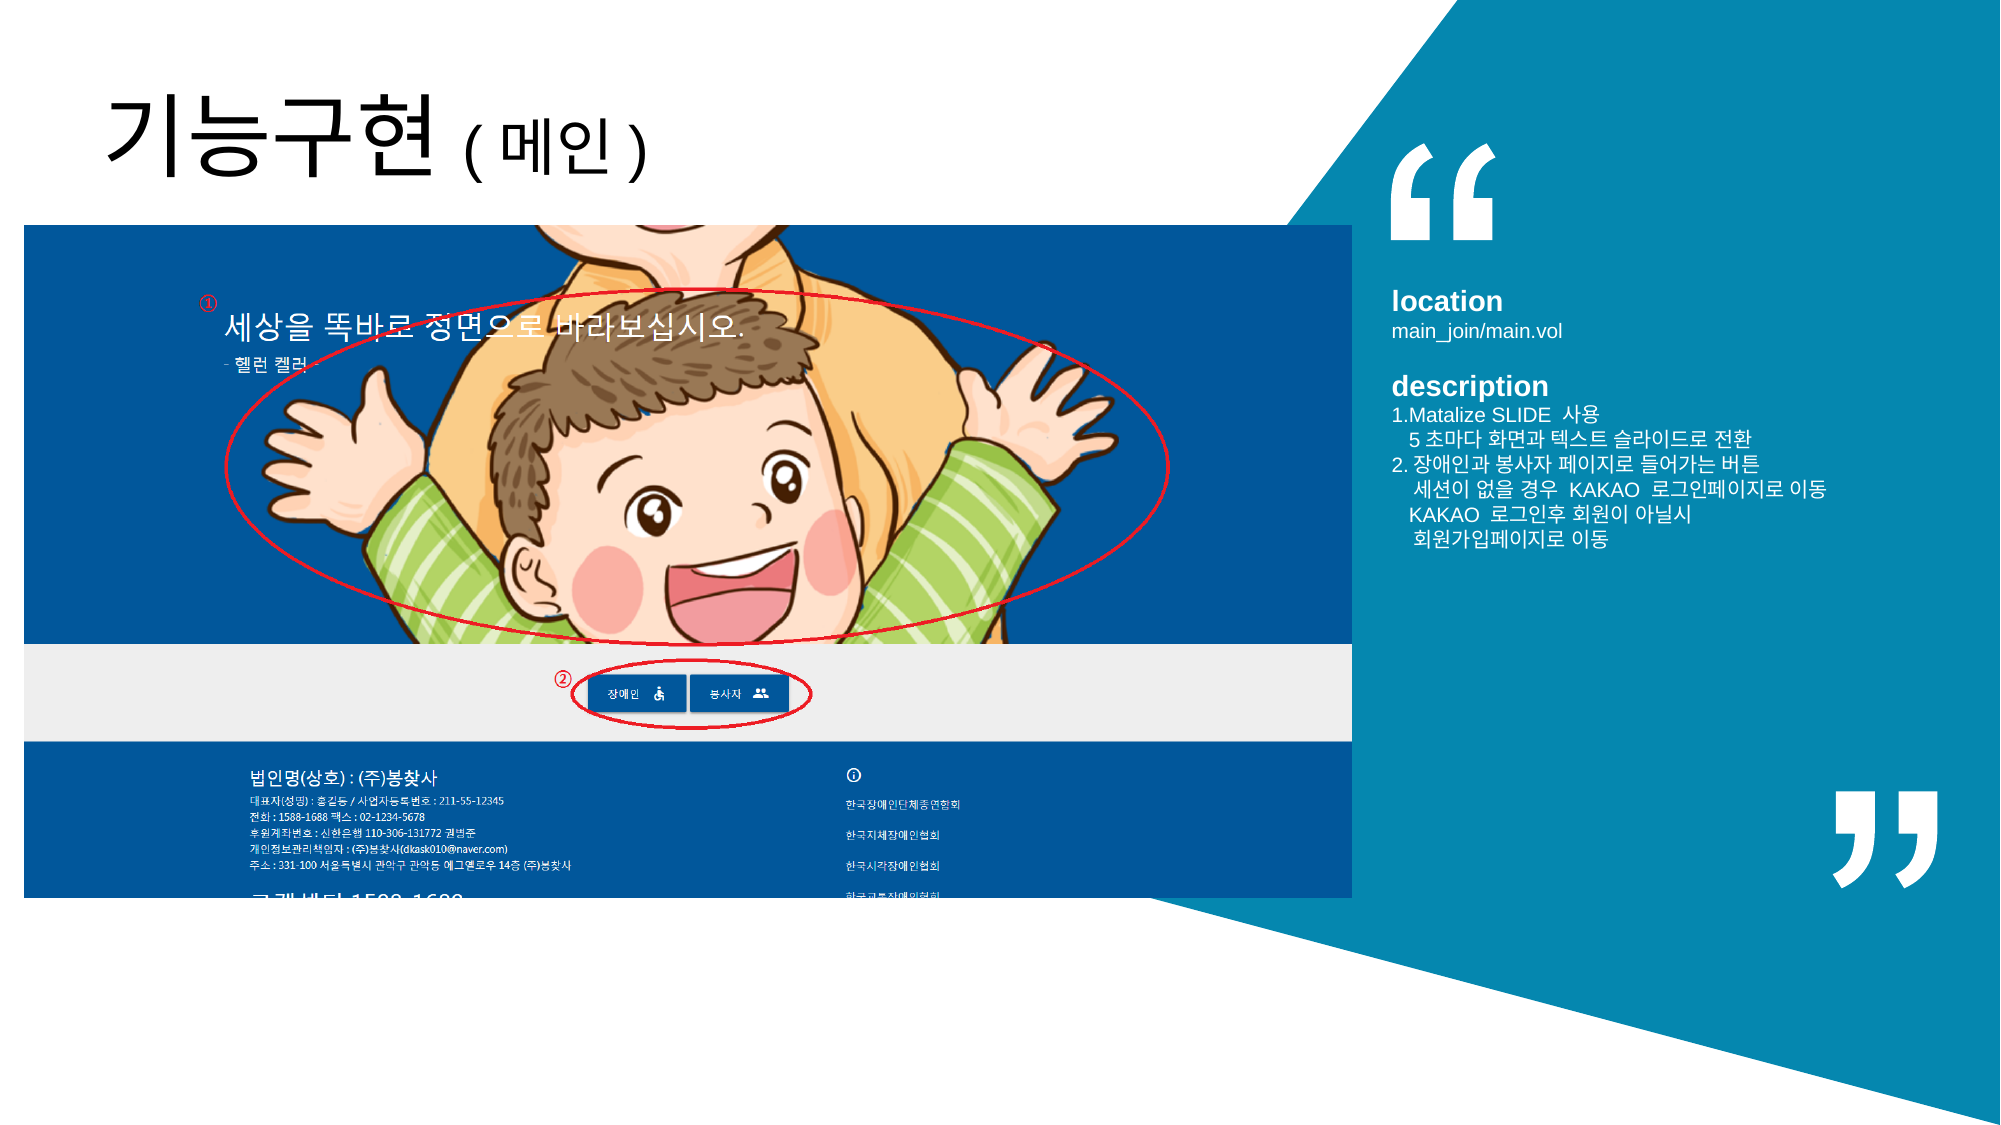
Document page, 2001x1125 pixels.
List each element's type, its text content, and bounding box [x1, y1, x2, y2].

text_box [1832, 791, 1875, 889]
text_box [1453, 143, 1496, 241]
text_box [1390, 143, 1433, 241]
text_box 기능구현(메인) [87, 84, 1056, 201]
text_box [1895, 791, 1938, 889]
picture [24, 224, 1351, 899]
text_box location main_join/main.vol description 1.Matalize SLIDE 사용 5초마다 화면과 텍스트 슬라이드로 전환 2.장애인과 봉사자 페이지로 들어가는 버튼 세션이 없을 경우 KAKAO 로그인페이지로 이동 KAKAO 로그인후 회원이 아닐시 회원가입페이지로 이동 [1376, 274, 1919, 820]
